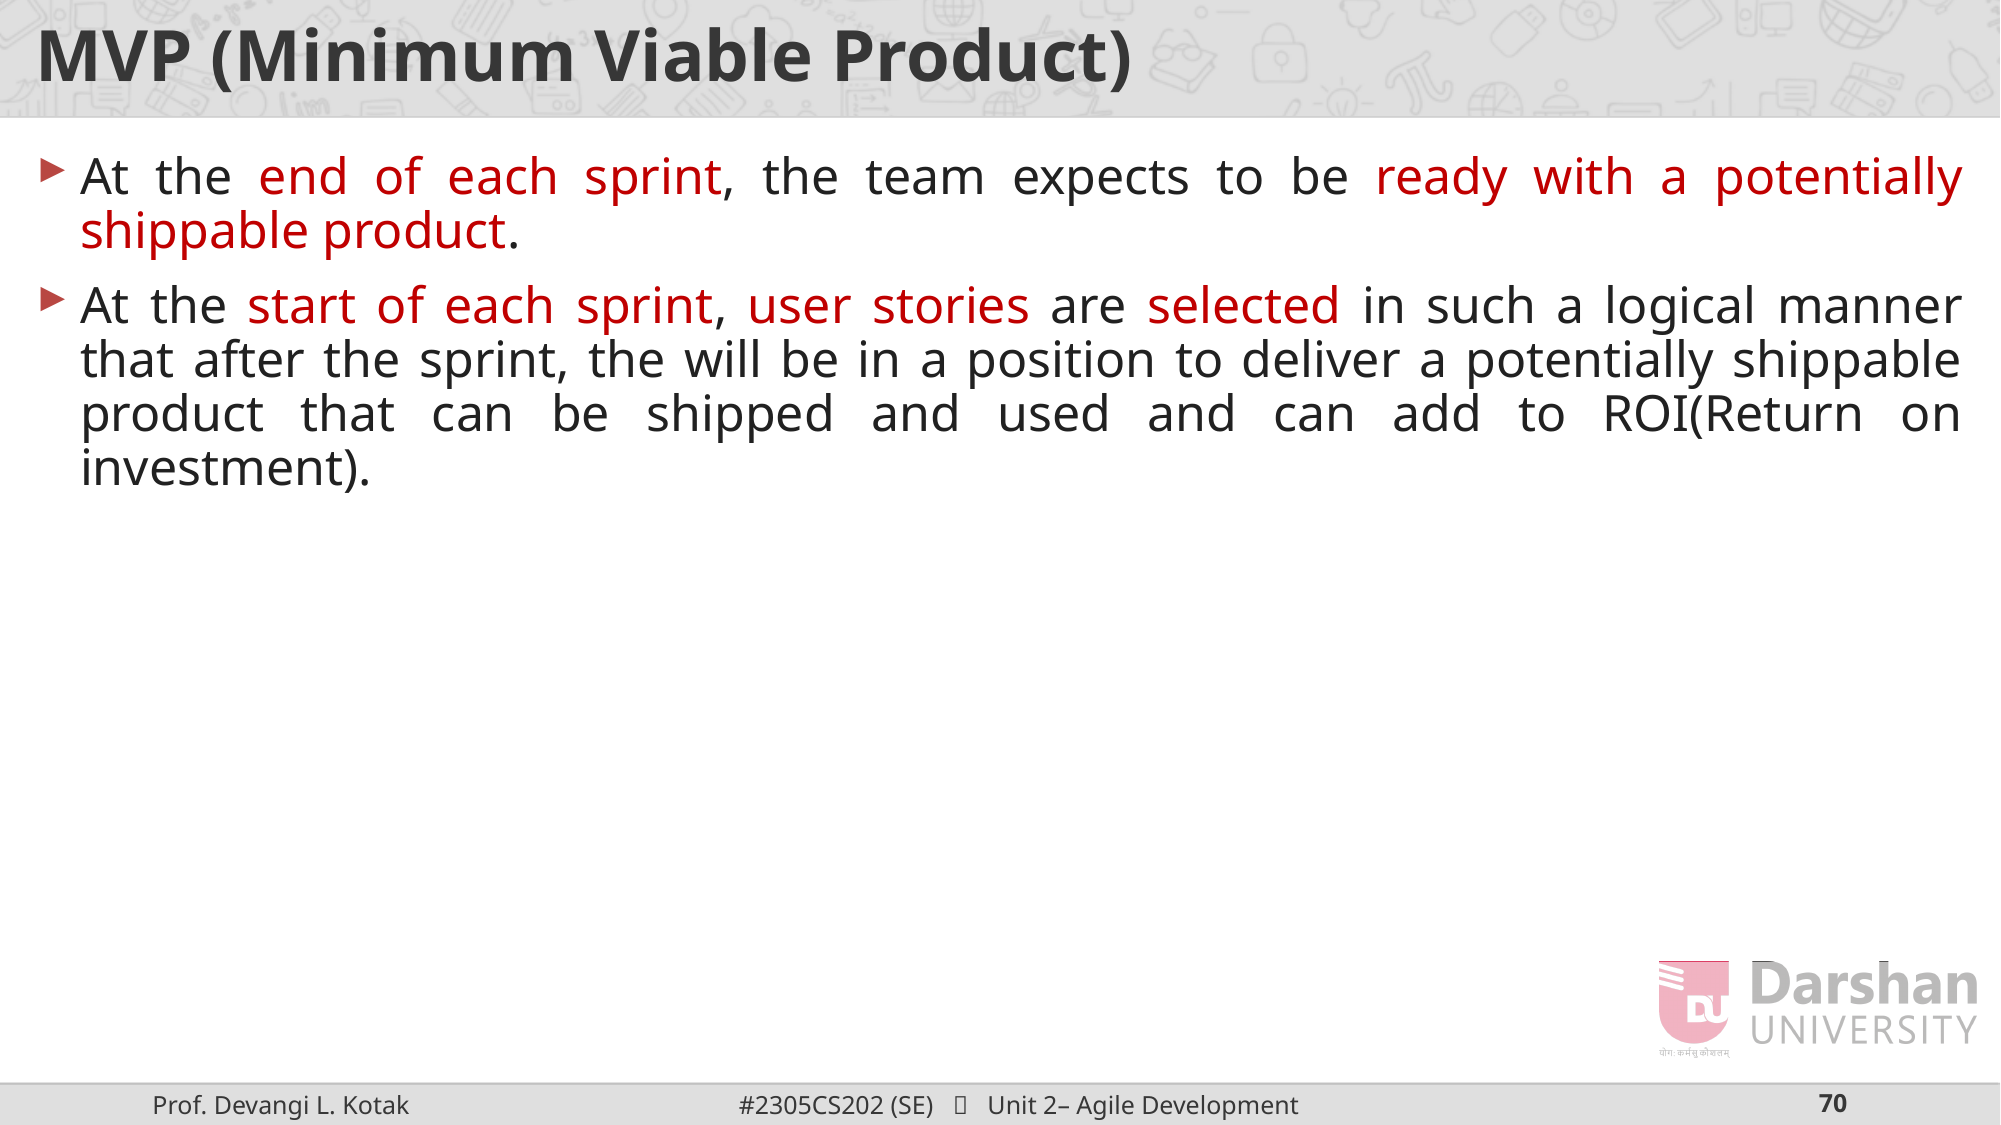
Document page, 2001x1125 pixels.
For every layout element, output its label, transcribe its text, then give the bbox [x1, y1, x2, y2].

list At the end of each sprint, the team expects to be ready with a potentially shippable product. At the start of each sprint, user stories are selected in such a logical manner that after the sprint, the will be in a position to deliver a potentially shippable product that can be shipped and used and can add to ROI(Return on investment). [21, 143, 1979, 1061]
title MVP (Minimum Viable Product) [0, 0, 2000, 117]
